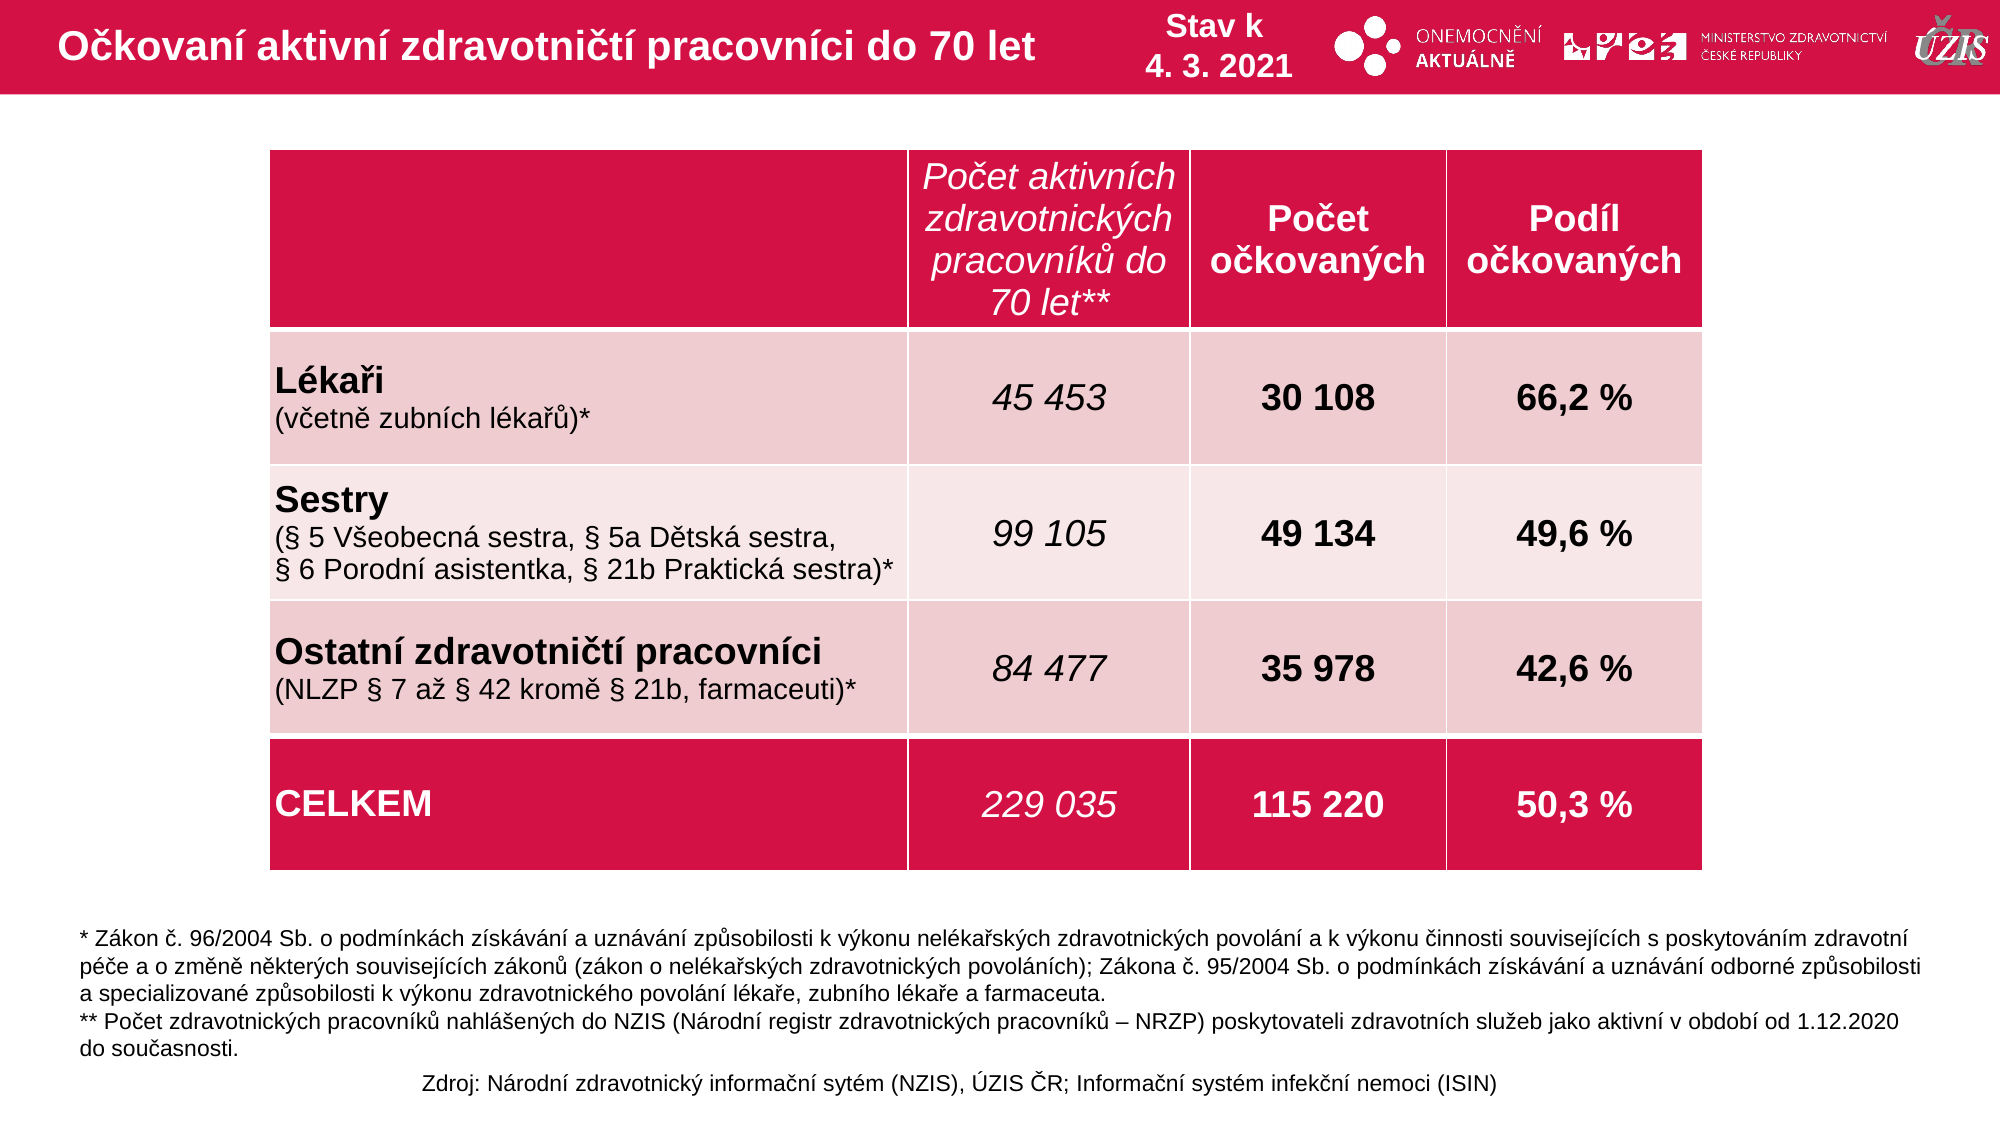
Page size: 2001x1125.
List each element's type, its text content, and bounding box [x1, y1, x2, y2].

text_box Stav k 4. 3. 2021 [1097, 0, 1341, 92]
table_cell 45 453 [909, 332, 1189, 464]
table_cell 35 978 [1191, 601, 1446, 733]
table_cell 50,3 % [1447, 739, 1702, 870]
table_cell 99 105 [909, 466, 1189, 599]
table_cell 49,6 % [1447, 466, 1702, 599]
table_header Počet aktivních zdravotnických pracovníků do 70 let** [909, 150, 1189, 327]
text_box Zdroj: Národní zdravotnický informační sytém (NZIS), ÚZIS ČR; Informační systém infekční nemoci (ISIN) [284, 1069, 1643, 1104]
table_cell 115 220 [1191, 739, 1446, 870]
table_cell 49 134 [1191, 466, 1446, 599]
text_box * Zákon č. 96/2004 Sb. o podmínkách získávání a uznávání způsobilosti k výkonu nelékařských zdravotnických povolání a k výkonu činnosti souvisejících s poskytováním zdravotní péče a o změně některých souvisejících zákonů (zákon o nelékařských zdravotnických povoláních); Zákona č. 95/2004 Sb. o podmínkách získávání a uznávání odborné způsobilosti a specializované způsobilosti k výkonu zdravotnického povolání lékaře, zubního lékaře a farmaceuta. ** Počet zdravotnických pracovníků nahlášených do NZIS (Národní registr zdravotnických pracovníků – NRZP) poskytovateli zdravotních služeb jako aktivní v období od 1.12.2020 do současnosti. [64, 916, 1944, 1069]
table_cell 229 035 [909, 739, 1189, 870]
table_cell Lékaři (včetně zubních lékařů)* [270, 332, 907, 464]
picture [1341, 16, 1542, 76]
table_header [270, 150, 907, 327]
table_cell Sestry (§ 5 Všeobecná sestra, § 5a Dětská sestra, § 6 Porodní asistentka, § 21b Praktická sestra)* [270, 466, 907, 599]
table_cell 30 108 [1191, 332, 1446, 464]
table_cell Ostatní zdravotničtí pracovníci (NLZP § 7 až § 42 kromě § 21b, farmaceuti)* [270, 601, 907, 733]
picture [1563, 31, 1888, 60]
table_cell 84 477 [909, 601, 1189, 733]
table_cell 42,6 % [1447, 601, 1702, 733]
table_cell CELKEM [270, 739, 907, 870]
title Očkovaní aktivní zdravotničtí pracovníci do 70 let [42, 0, 1262, 95]
table_header Podíl očkovaných [1447, 150, 1702, 327]
picture [1915, 15, 1989, 66]
table_cell 66,2 % [1447, 332, 1702, 464]
table_header Počet očkovaných [1191, 150, 1446, 327]
